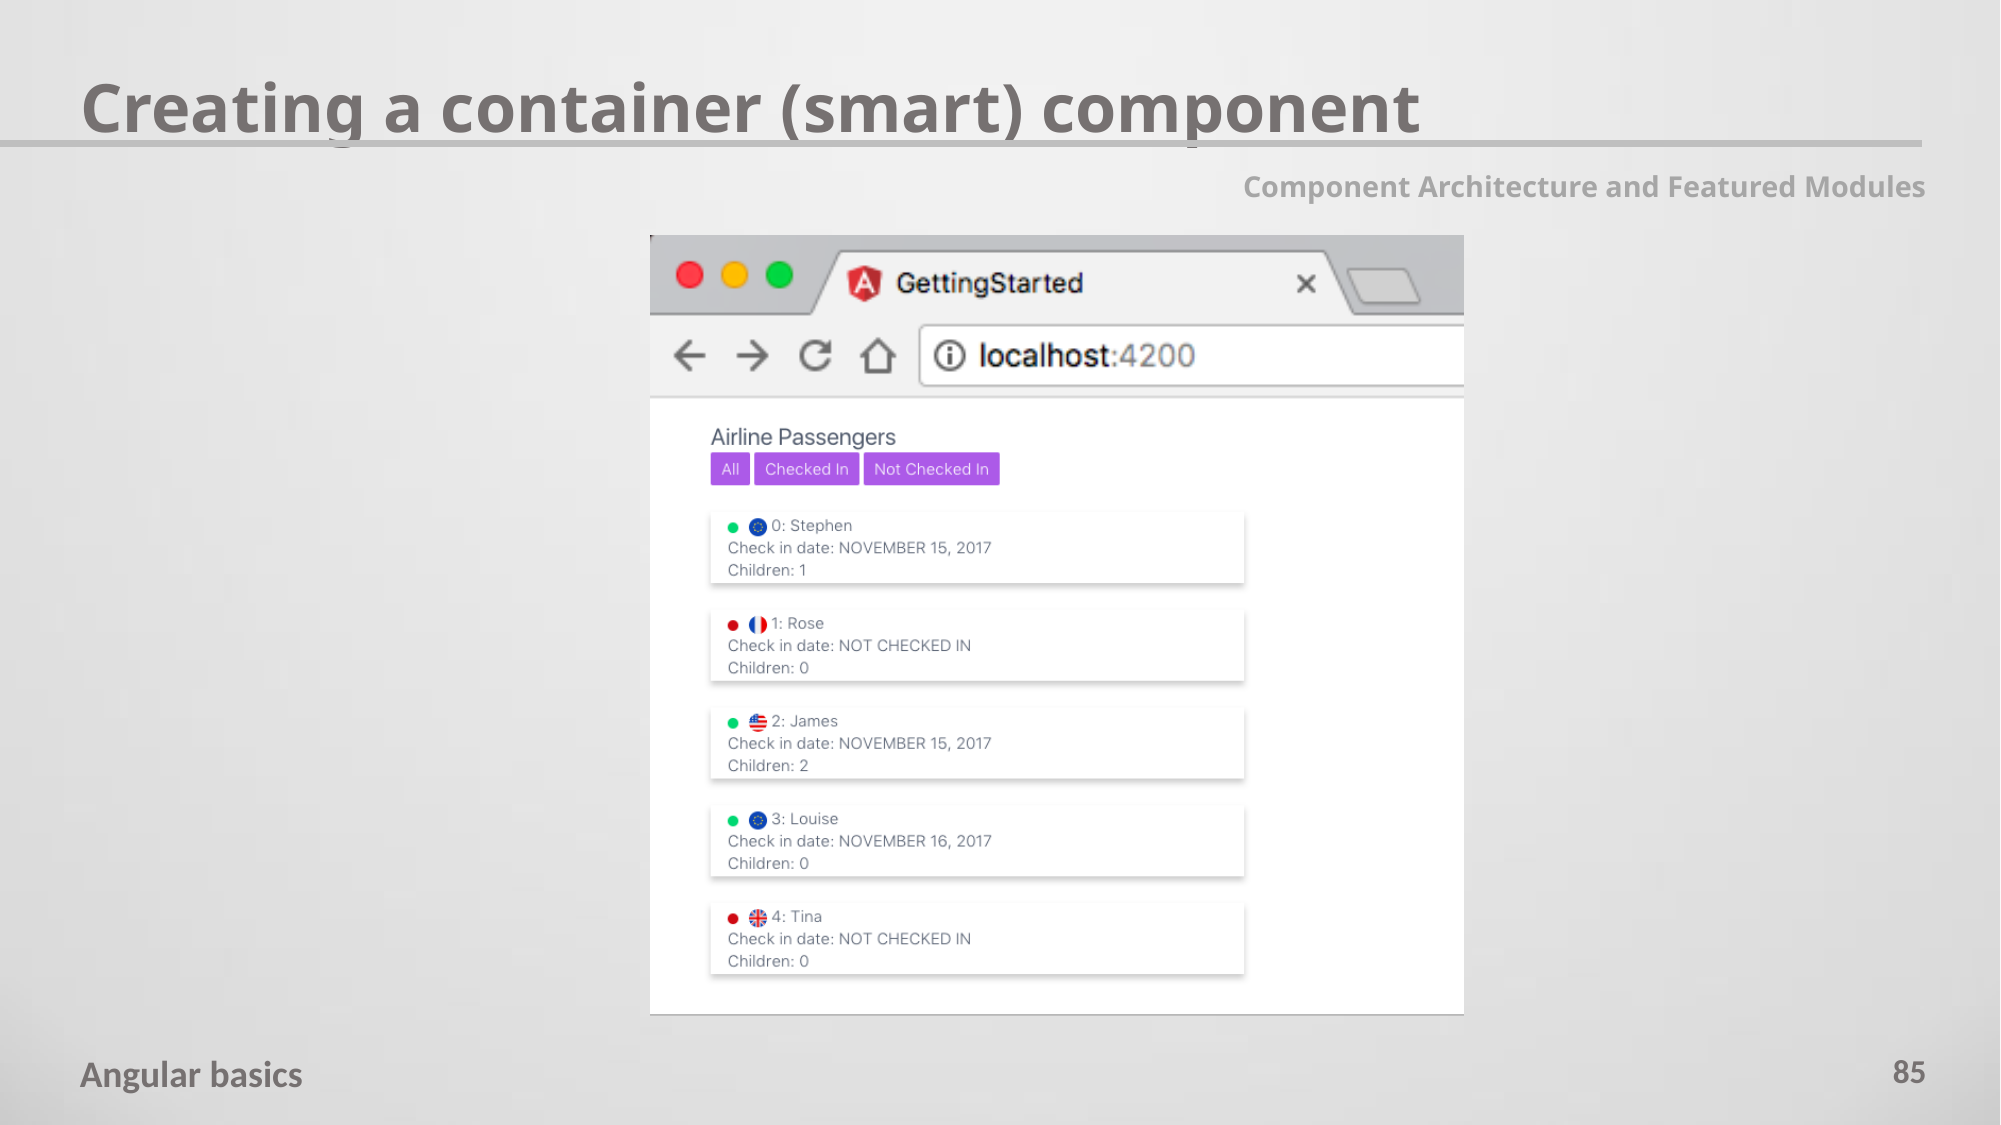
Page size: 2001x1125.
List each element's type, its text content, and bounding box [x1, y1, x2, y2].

picture [0, 0, 2001, 1125]
text_box Component Architecture and Featured Modules [1176, 146, 1942, 212]
slide_number 85 [1412, 1038, 1942, 1103]
footer Angular basics [65, 1042, 1338, 1103]
text_box Creating a container (smart) component [65, 48, 1942, 146]
text_box Creating a container (smart) component [65, 147, 1176, 155]
